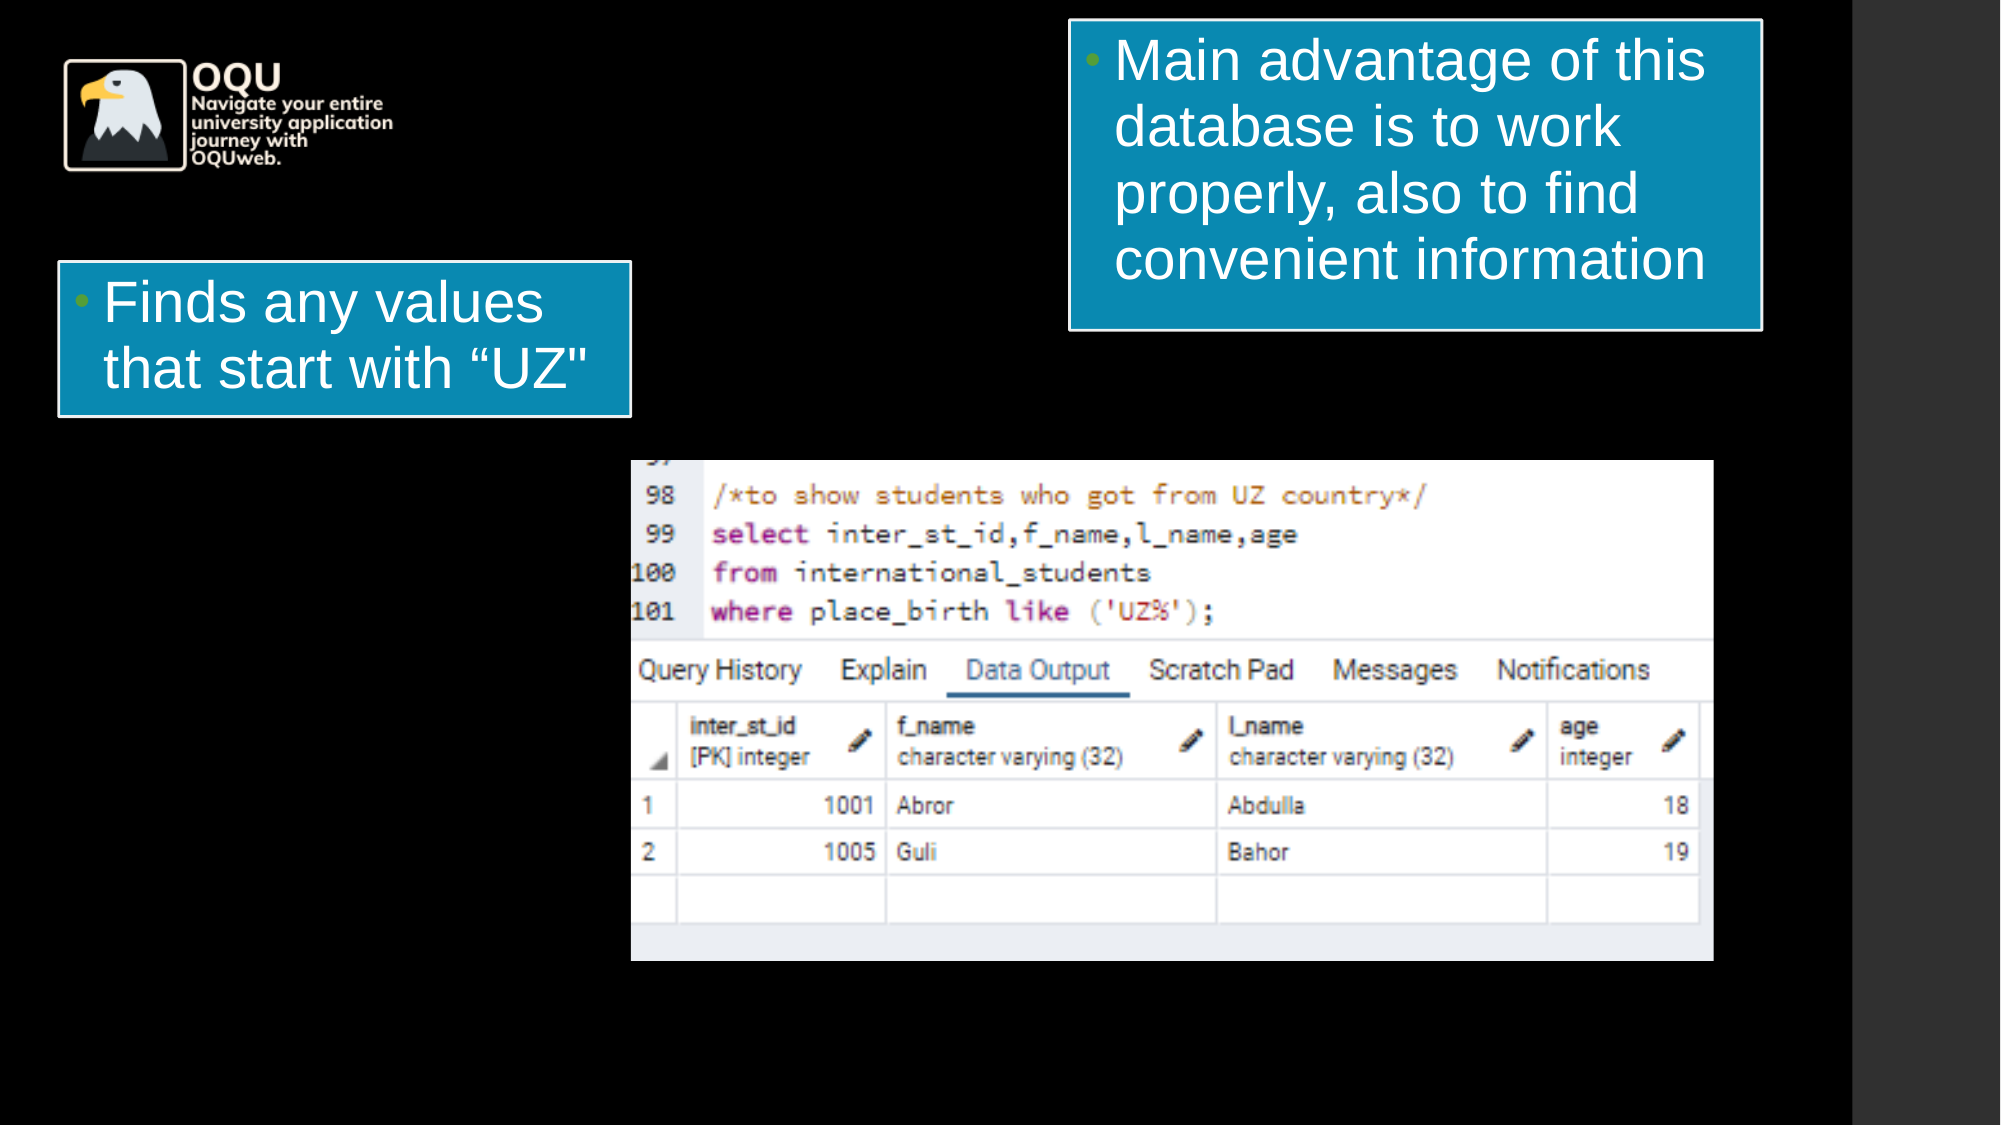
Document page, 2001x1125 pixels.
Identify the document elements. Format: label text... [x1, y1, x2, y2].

picture [630, 460, 1714, 962]
picture [0, 0, 434, 211]
text_box Finds any values that start with “UZ" [57, 260, 632, 418]
list Main advantage of this database is to work properly, also to find convenient information [1068, 18, 1763, 332]
